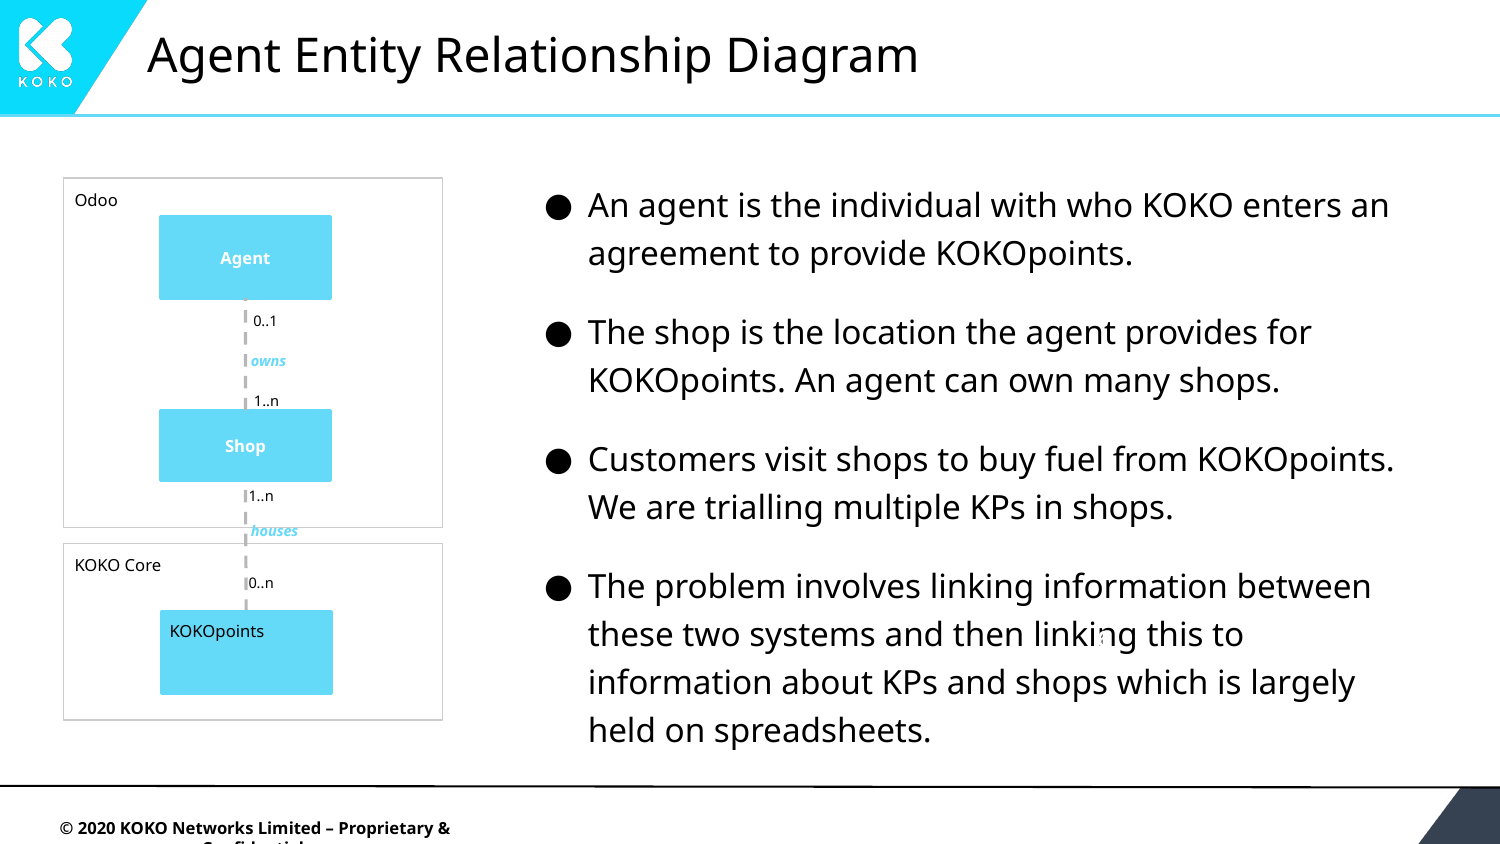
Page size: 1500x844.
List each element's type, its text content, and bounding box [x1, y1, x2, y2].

text_box 1..n [247, 383, 307, 415]
text_box houses [251, 513, 355, 546]
picture [1419, 789, 1500, 844]
text_box KOKOpoints [161, 611, 332, 694]
text_box Shop [160, 410, 331, 481]
text_box Agent [160, 216, 331, 299]
text_box 1..n [240, 478, 301, 510]
text_box owns [249, 343, 355, 376]
title Agent Entity Relationship Diagram [135, 20, 1108, 94]
subtitle An agent is the individual with who KOKO enters an agreement to provide KOKOpoints. The shop is the location the agent provides for KOKOpoints. An agent can own many shops. Customers visit shops to buy fuel from KOKOpoints. We are trialling multiple KPs in shops. The problem involves linking information between these two systems and then linking this to information about KPs and shops which is largely held on spreadsheets. [520, 163, 1444, 761]
slide_number ‹#› [1086, 590, 1126, 633]
text_box 0..n [251, 565, 301, 597]
picture [0, 0, 148, 114]
text_box 0..1 [248, 303, 306, 335]
text_box KOKO Core [63, 543, 443, 721]
text_box Odoo [63, 178, 443, 528]
